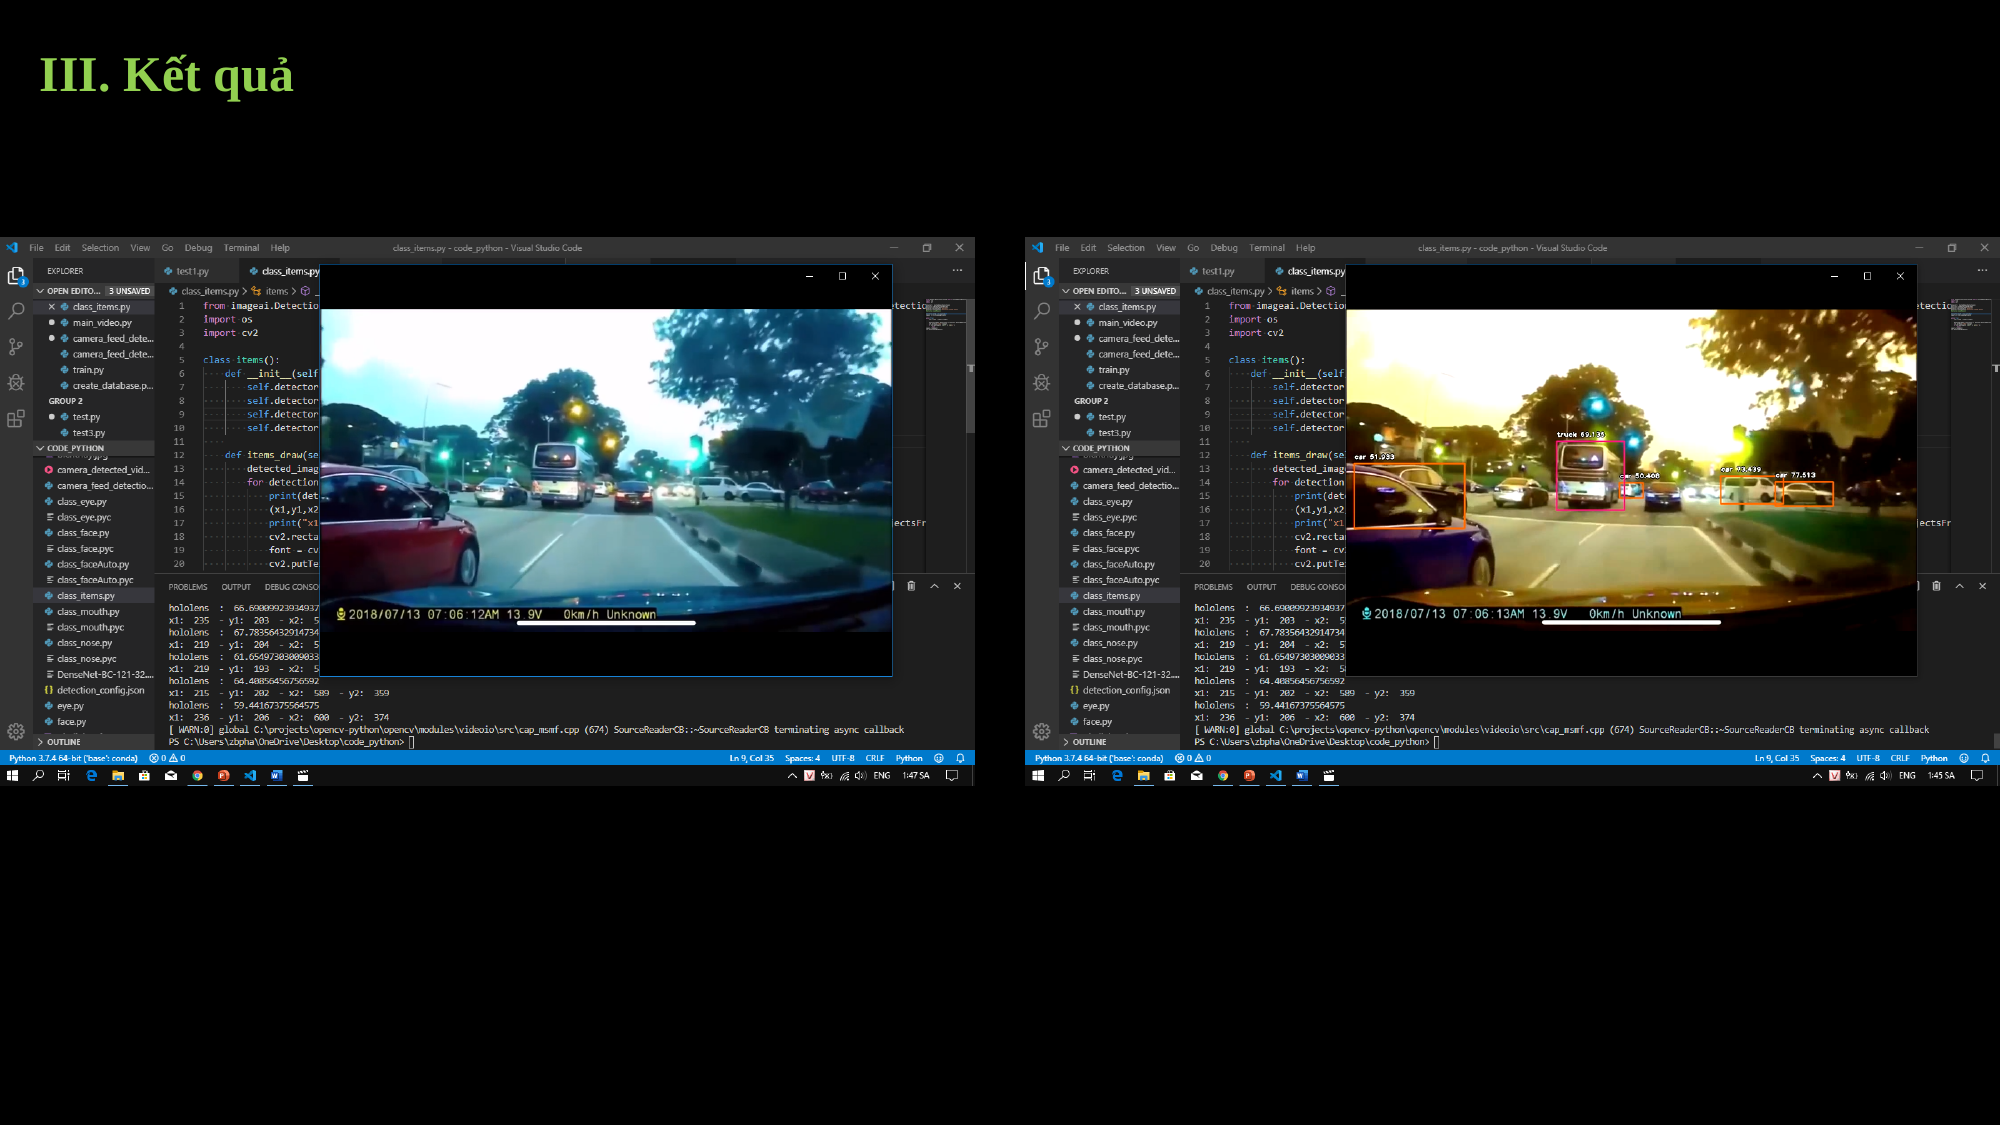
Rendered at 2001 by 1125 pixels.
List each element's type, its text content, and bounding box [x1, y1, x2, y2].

picture [0, 237, 975, 786]
picture [1024, 237, 2000, 786]
text_box III. Kết quả [25, 33, 493, 109]
